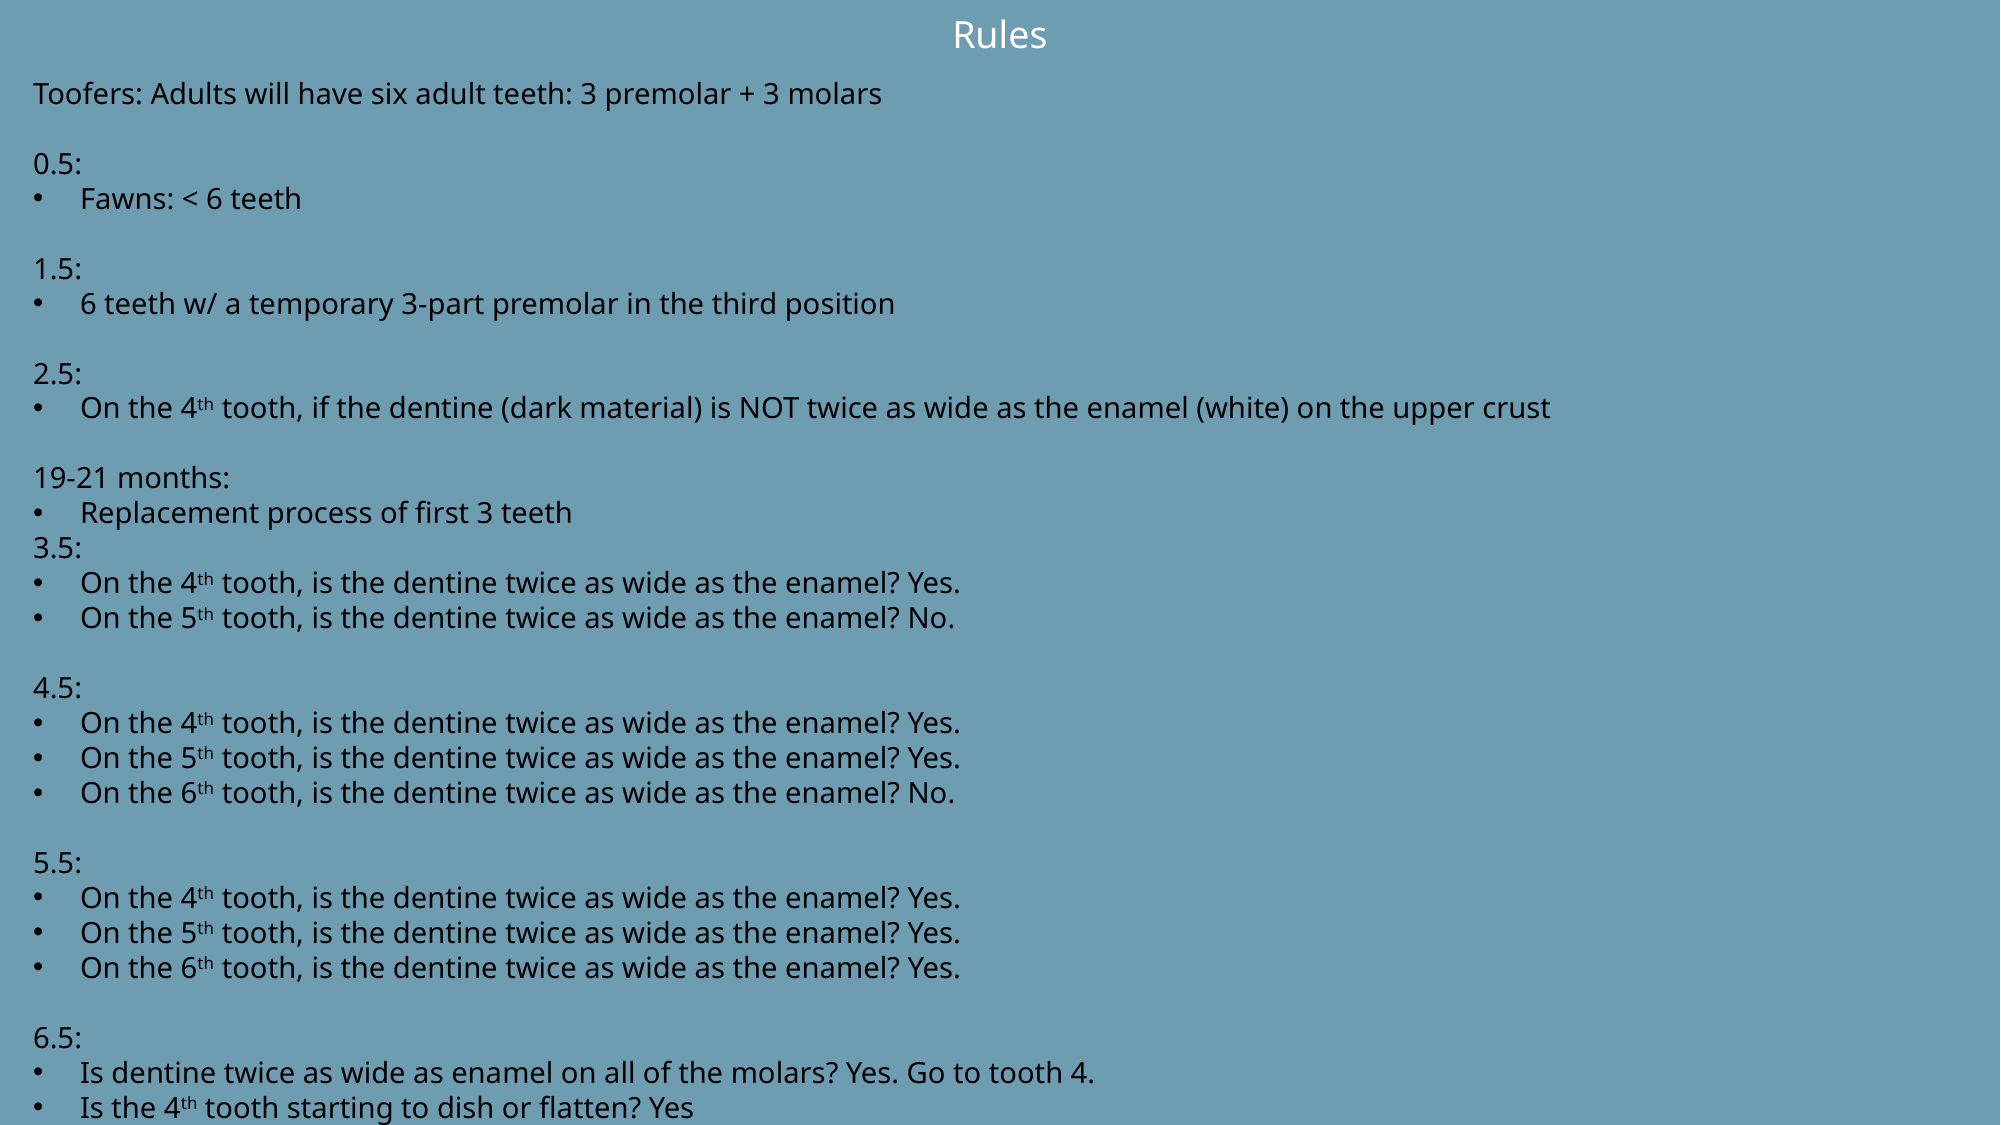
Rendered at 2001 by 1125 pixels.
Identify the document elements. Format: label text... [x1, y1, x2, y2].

text_box Rules [0, 0, 2000, 69]
text_box Toofers: Adults will have six adult teeth: 3 premolar + 3 molars 0.5: Fawns: < 6 teeth 1.5: 6 teeth w/ a temporary 3-part premolar in the third position 2.5: On the 4th tooth, if the dentine (dark material) is NOT twice as wide as the enamel (white) on the upper crust 19-21 months: Replacement process of first 3 teeth 3.5: On the 4th tooth, is the dentine twice as wide as the enamel? Yes. On the 5th tooth, is the dentine twice as wide as the enamel? No. 4.5: On the 4th tooth, is the dentine twice as wide as the enamel? Yes. On the 5th tooth, is the dentine twice as wide as the enamel? Yes. On the 6th tooth, is the dentine twice as wide as the enamel? No. 5.5: On the 4th tooth, is the dentine twice as wide as the enamel? Yes. On the 5th tooth, is the dentine twice as wide as the enamel? Yes. On the 6th tooth, is the dentine twice as wide as the enamel? Yes. 6.5: Is dentine twice as wide as enamel on all of the molars? Yes. Go to tooth 4. Is the 4th tooth starting to dish or flatten? Yes [18, 67, 1866, 1125]
